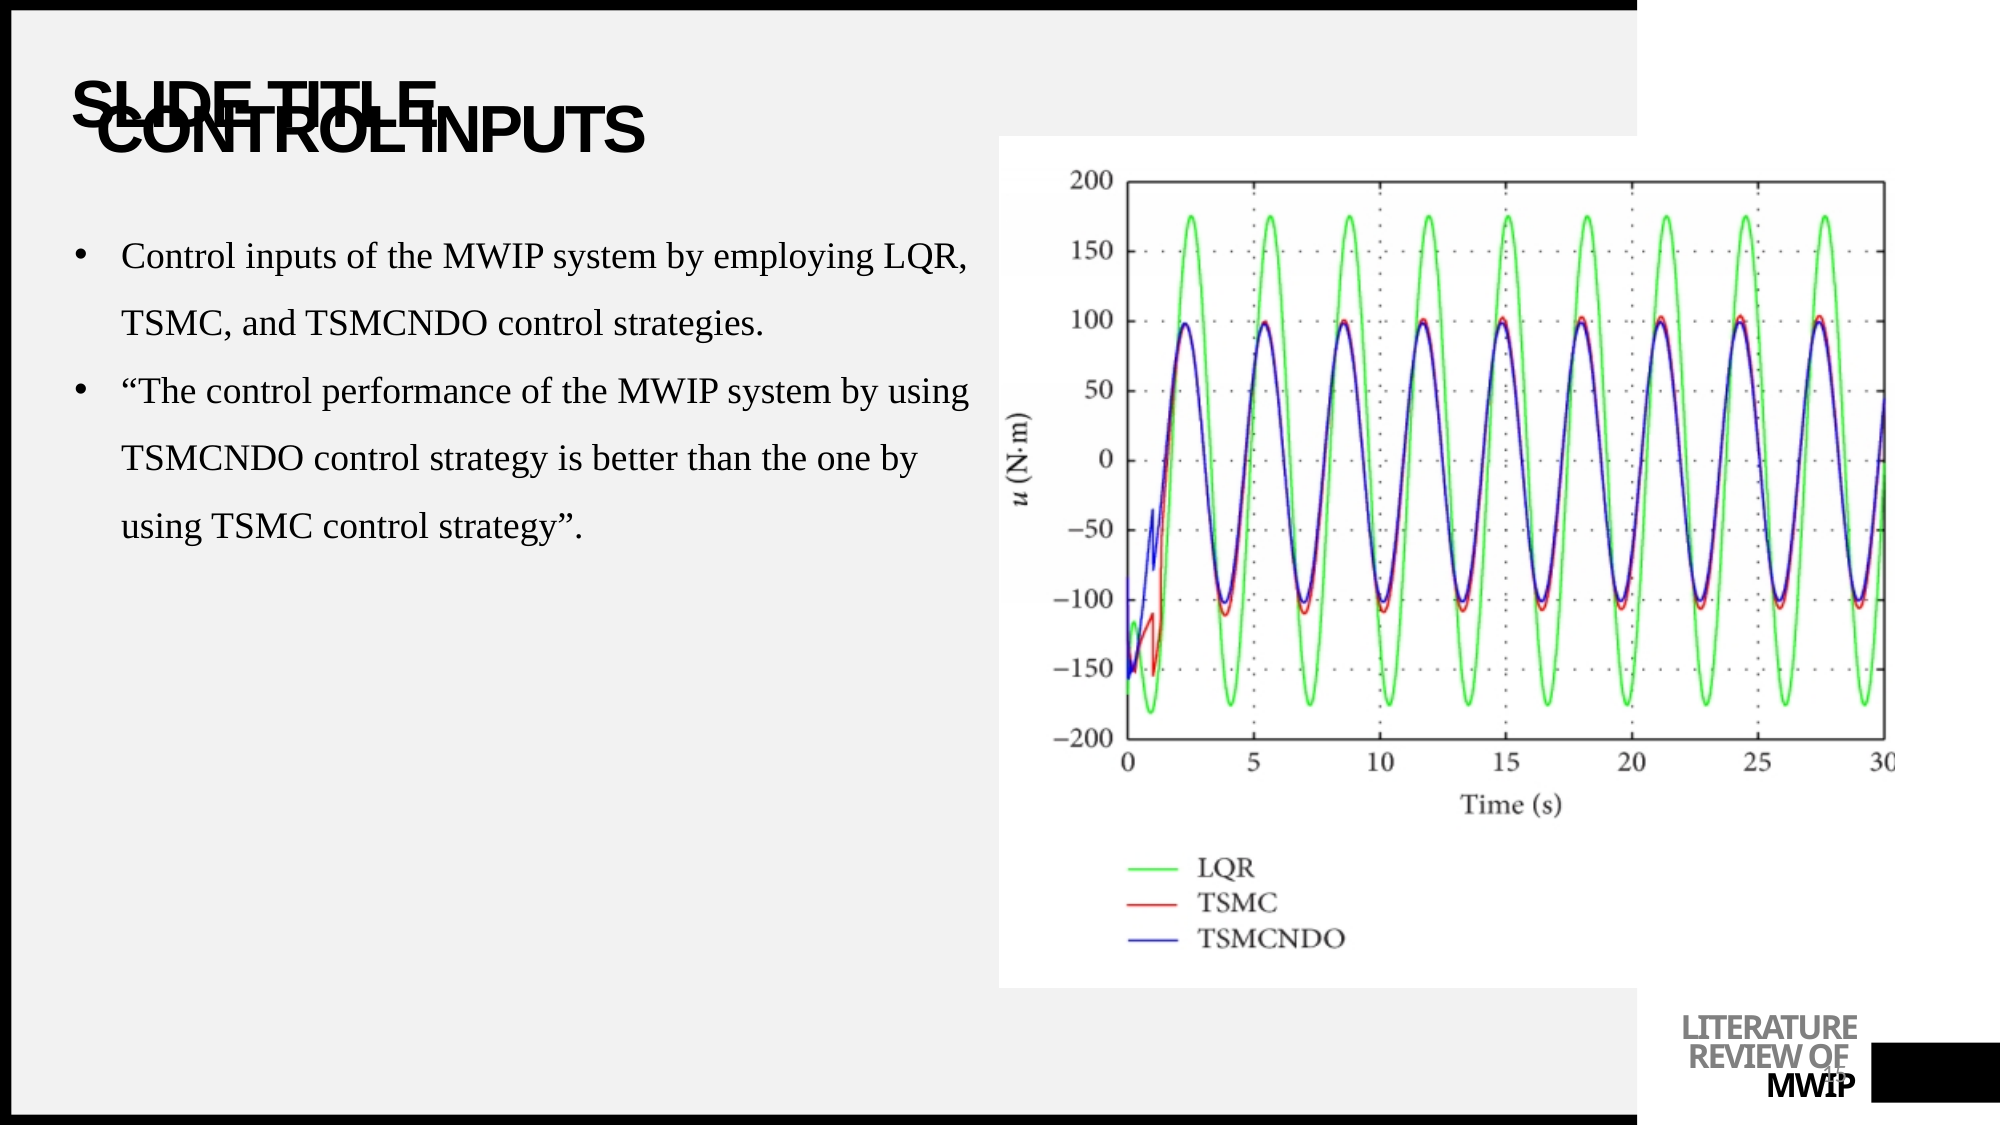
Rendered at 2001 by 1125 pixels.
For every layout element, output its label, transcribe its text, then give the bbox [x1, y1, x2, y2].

title Slide Title [70, 70, 1580, 142]
text_box Control Inputs [95, 95, 1605, 167]
text_box Control inputs of the MWIP system by employing LQR, TSMC, and TSMCNDO control strategies. “The control performance of the MWIP system by using TSMCNDO control strategy is better than the one by using TSMC control strategy”. [59, 200, 989, 621]
slide_number 15 [1412, 1042, 1863, 1103]
picture [999, 136, 1895, 989]
